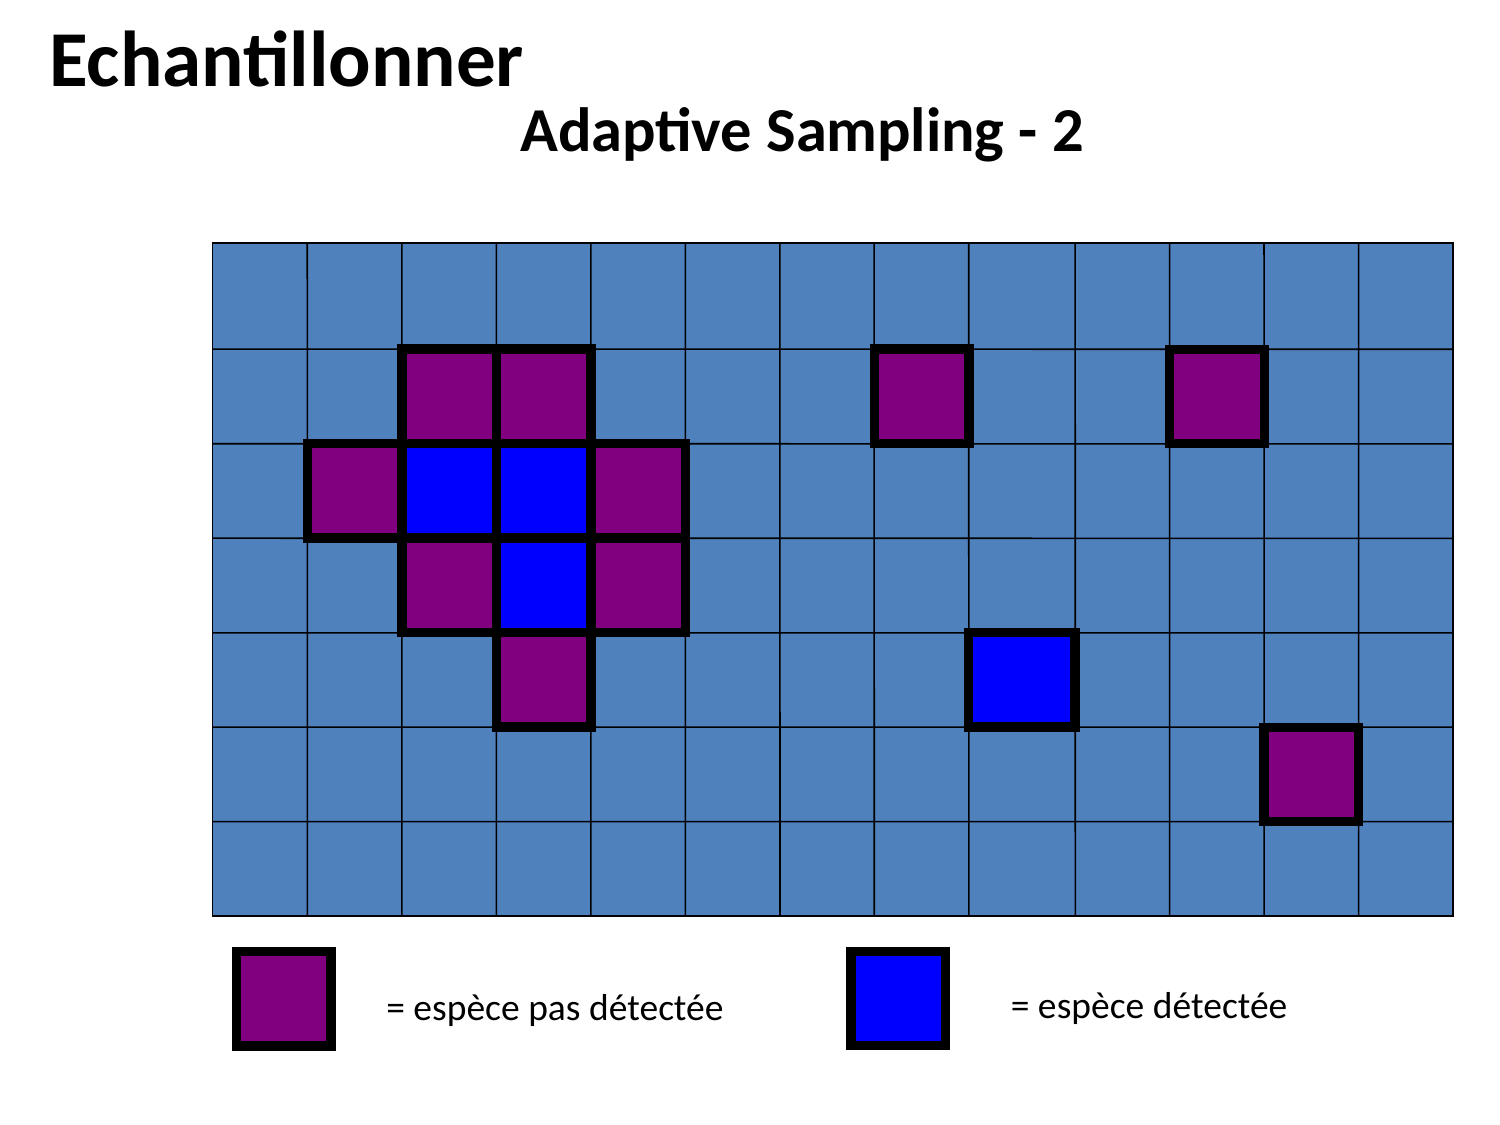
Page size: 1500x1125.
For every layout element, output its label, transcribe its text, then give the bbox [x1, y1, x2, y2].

text_box [590, 443, 686, 538]
text_box [307, 443, 403, 538]
text_box [1076, 539, 1169, 632]
text_box [1076, 728, 1169, 821]
text_box [1359, 444, 1454, 538]
text_box [969, 242, 1075, 349]
text_box [401, 538, 497, 633]
text_box [969, 350, 1075, 443]
text_box [497, 538, 590, 632]
text_box [875, 822, 968, 916]
text_box [1076, 350, 1169, 443]
text_box [1170, 444, 1264, 538]
text_box [875, 242, 968, 349]
text_box [780, 444, 874, 538]
text_box [1359, 242, 1454, 349]
text_box [212, 444, 307, 538]
text_box [591, 822, 685, 916]
text_box [402, 728, 496, 821]
text_box [402, 822, 496, 916]
text_box [496, 632, 592, 727]
text_box [1170, 728, 1264, 821]
text_box [591, 350, 685, 443]
text_box [212, 728, 307, 821]
text_box [969, 444, 1075, 538]
text_box [780, 728, 874, 821]
text_box [308, 242, 401, 349]
text_box [969, 728, 1075, 821]
text_box = espèce pas détectée [371, 975, 740, 1035]
text_box [686, 728, 779, 821]
text_box [686, 633, 779, 727]
text_box [1359, 539, 1454, 632]
text_box [780, 242, 874, 349]
text_box [686, 350, 779, 443]
text_box [1264, 727, 1359, 822]
text_box [212, 539, 307, 632]
text_box [497, 822, 590, 916]
text_box [1170, 539, 1264, 632]
text_box [1170, 633, 1264, 727]
text_box [780, 633, 874, 727]
text_box [402, 633, 496, 727]
text_box [592, 633, 685, 727]
text_box [780, 350, 874, 443]
text_box [1359, 728, 1454, 821]
text_box [686, 242, 779, 349]
text_box [780, 822, 874, 916]
text_box [212, 822, 307, 916]
text_box [1265, 633, 1358, 727]
text_box [850, 951, 946, 1046]
text_box [1076, 633, 1169, 727]
text_box [1170, 822, 1264, 916]
text_box [308, 633, 401, 727]
text_box [686, 444, 779, 538]
text_box [1265, 444, 1358, 538]
text_box [968, 632, 1076, 727]
text_box [875, 633, 968, 727]
text_box [1265, 822, 1358, 916]
text_box [874, 349, 969, 444]
text_box [1076, 242, 1169, 349]
text_box [401, 349, 497, 444]
text_box [590, 538, 686, 633]
text_box [308, 728, 401, 821]
text_box [1359, 633, 1454, 727]
text_box Adaptive Sampling - 2 [505, 82, 1100, 172]
text_box [212, 242, 307, 349]
text_box [1265, 539, 1358, 632]
text_box [780, 539, 874, 632]
text_box [236, 951, 332, 1046]
text_box [497, 242, 590, 349]
text_box [497, 349, 591, 444]
text_box [212, 633, 307, 727]
text_box [875, 539, 968, 632]
text_box [875, 728, 968, 821]
text_box [497, 728, 590, 821]
text_box [591, 728, 685, 821]
text_box [212, 350, 307, 443]
text_box [969, 822, 1075, 916]
text_box [686, 822, 779, 916]
text_box [1076, 444, 1169, 538]
text_box [402, 242, 496, 349]
text_box [1076, 822, 1169, 916]
text_box [875, 444, 968, 538]
text_box [969, 539, 1075, 632]
text_box [308, 539, 401, 632]
text_box [1359, 822, 1454, 916]
text_box [403, 444, 496, 538]
text_box [591, 242, 685, 349]
text_box [1169, 349, 1265, 444]
text_box [1170, 242, 1264, 349]
text_box Echantillonner [34, 0, 540, 110]
text_box = espèce détectée [996, 974, 1303, 1034]
text_box [496, 444, 590, 538]
text_box [686, 539, 779, 632]
text_box [308, 350, 401, 443]
text_box [1265, 242, 1358, 349]
text_box [308, 822, 401, 916]
text_box [1265, 350, 1358, 443]
text_box [1359, 350, 1454, 443]
